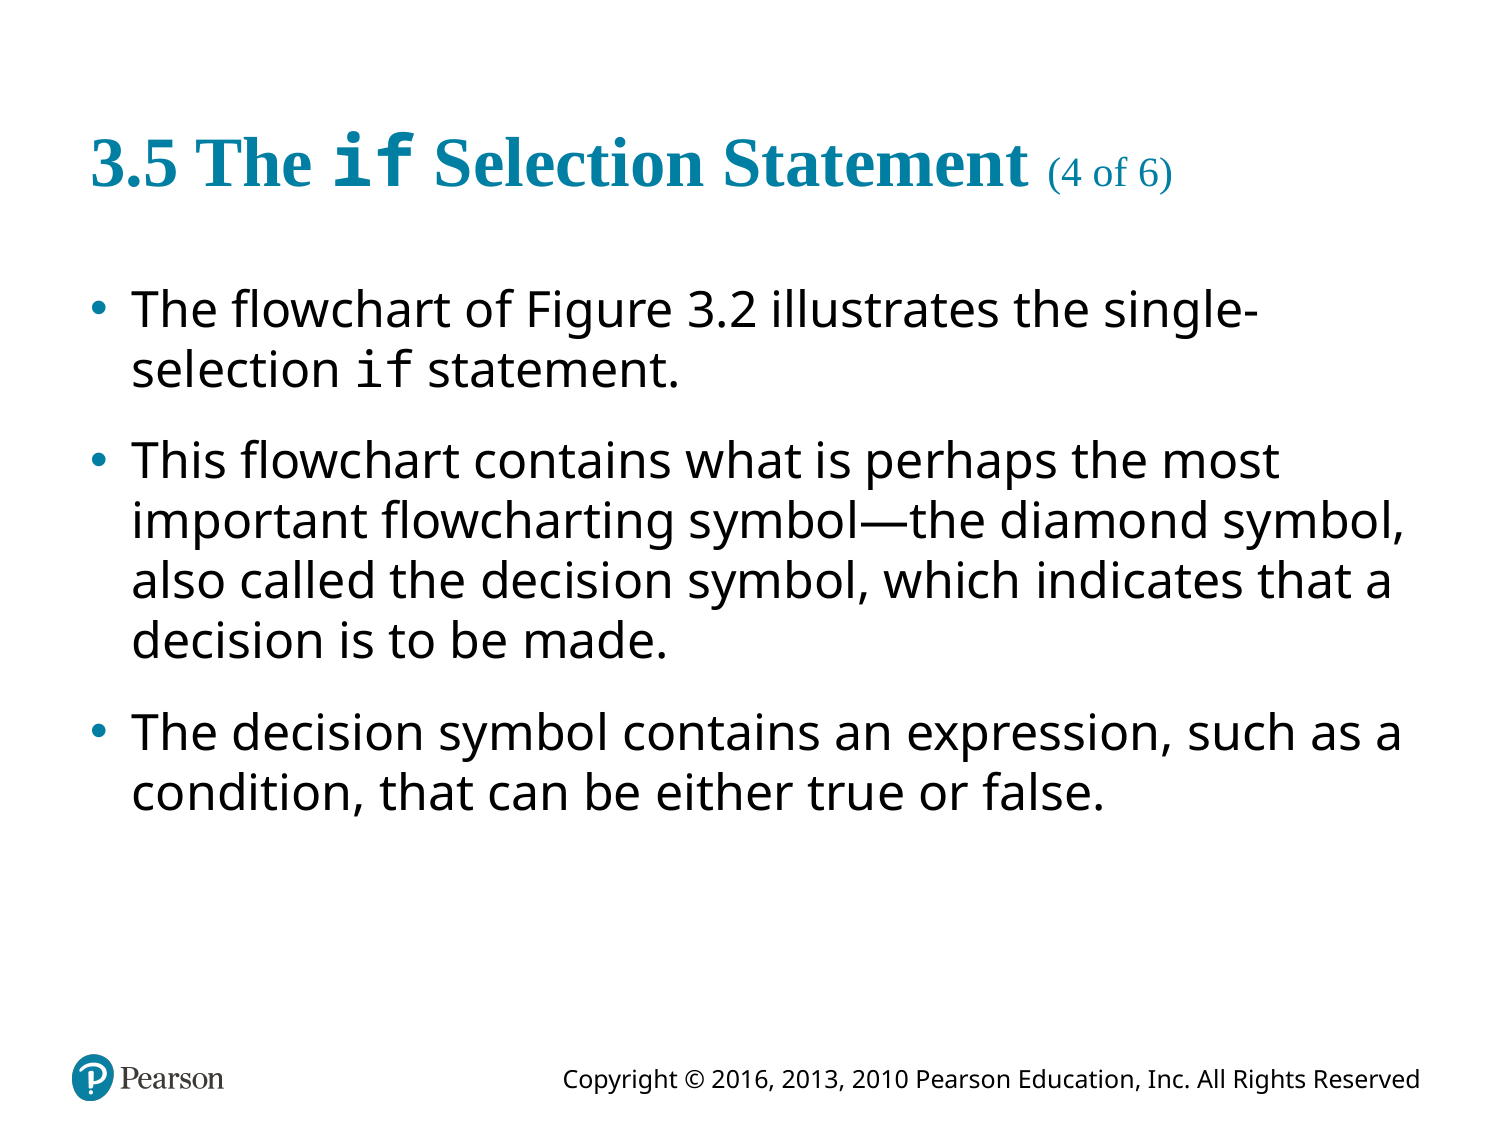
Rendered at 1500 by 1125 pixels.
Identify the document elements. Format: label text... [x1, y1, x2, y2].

picture [80, 1063, 106, 1088]
picture [72, 1054, 88, 1070]
picture [72, 1087, 83, 1101]
list The flowchart of Figure 3.2 illustrates the single-selection if statement. This flowchart contains what is perhaps the most important flowcharting symbol—the diamond symbol, also called the decision symbol, which indicates that a decision is to be made. The decision symbol contains an expression, such as a condition, that can be either true or false. [75, 262, 1425, 931]
picture [98, 1054, 224, 1101]
title 3.5 The if Selection Statement (4 of 6) [75, 0, 1425, 216]
